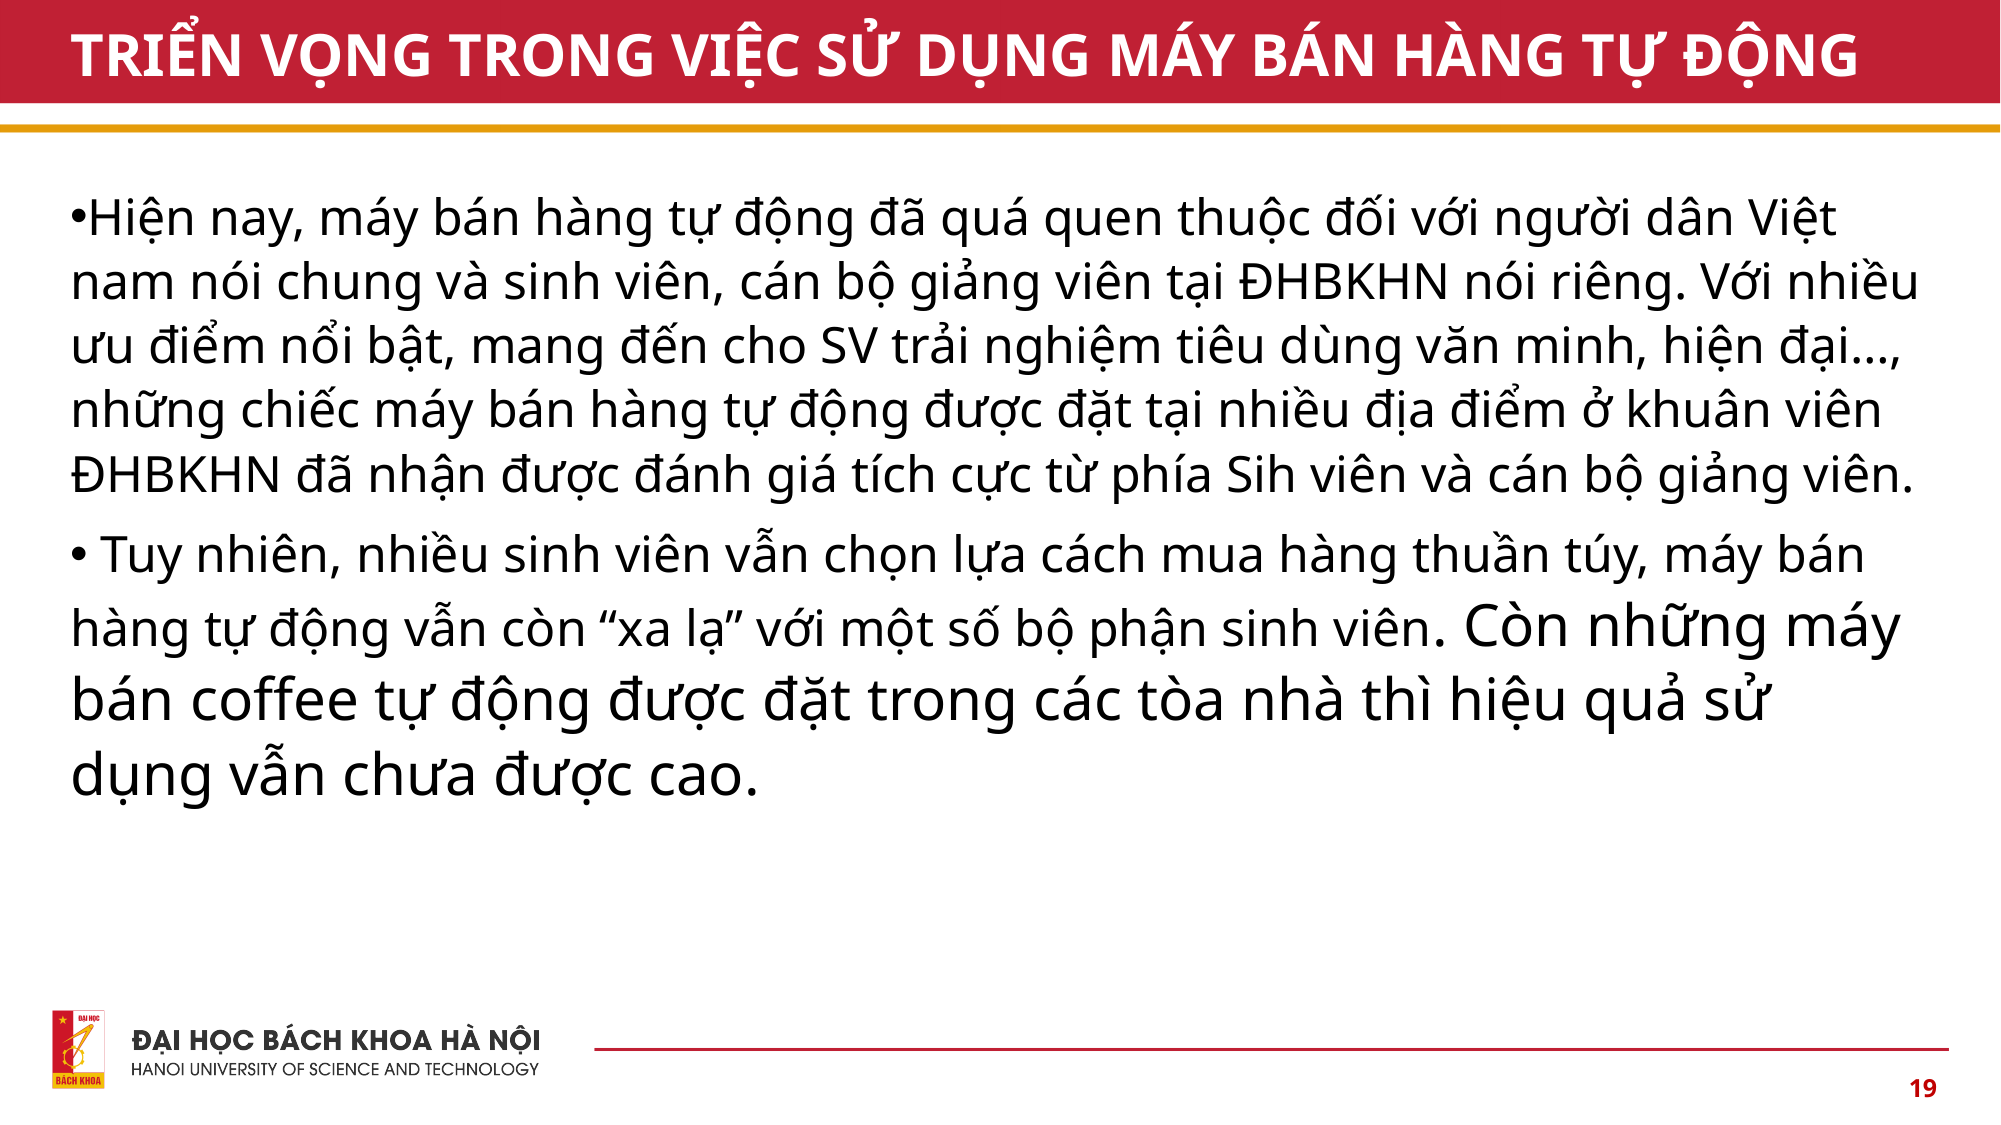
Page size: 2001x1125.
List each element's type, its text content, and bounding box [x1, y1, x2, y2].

picture [0, 0, 2001, 1125]
list Hiện nay, máy bán hàng tự động đã quá quen thuộc đối với người dân Việt nam nói chung và sinh viên, cán bộ giảng viên tại ĐHBKHN nói riêng. Với nhiều ưu điểm nổi bật, mang đến cho SV trải nghiệm tiêu dùng văn minh, hiện đại…, những chiếc máy bán hàng tự động được đặt tại nhiều địa điểm ở khuân viên ĐHBKHN đã nhận được đánh giá tích cực từ phía Sih viên và cán bộ giảng viên. Tuy nhiên, nhiều sinh viên vẫn chọn lựa cách mua hàng thuần túy, máy bán hàng tự động vẫn còn “xa lạ” với một số bộ phận sinh viên. Còn những máy bán coffee tự động được đặt trong các tòa nhà thì hiệu quả sử dụng vẫn chưa được cao. [55, 173, 1945, 979]
slide_number 19 [1502, 1065, 1953, 1125]
title TRIỂN VỌNG TRONG VIỆC SỬ DỤNG MÁY BÁN HÀNG TỰ ĐỘNG [55, 18, 1945, 90]
